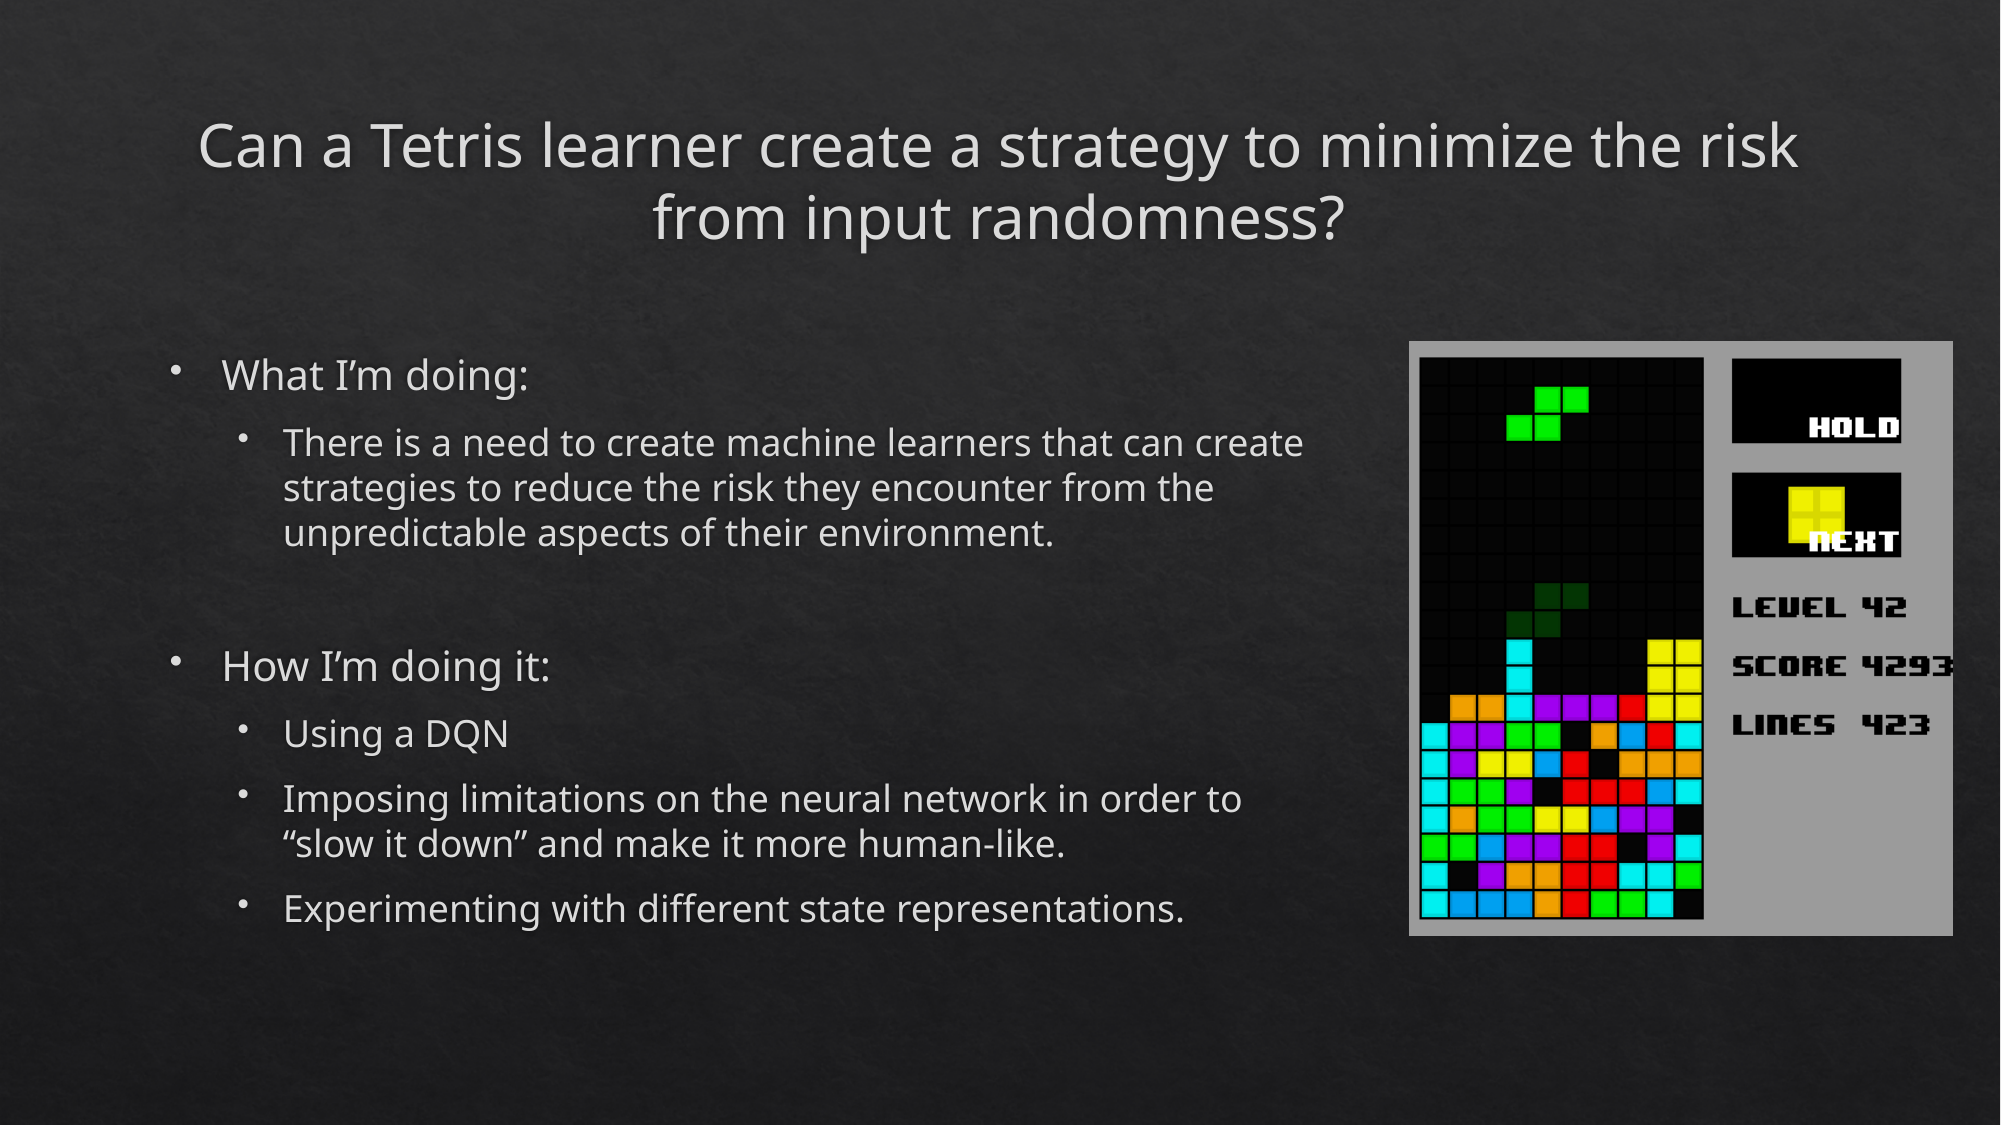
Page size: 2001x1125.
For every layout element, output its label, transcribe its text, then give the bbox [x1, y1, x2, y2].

list What I’m doing: There is a need to create machine learners that can create strategies to reduce the risk they encounter from the unpredictable aspects of their environment. How I’m doing it: Using a DQN Imposing limitations on the neural network in order to “slow it down” and make it more human-like. Experimenting with different state representations. [149, 341, 1338, 1007]
picture [1408, 340, 1953, 936]
title Can a Tetris learner create a strategy to minimize the risk from input randomness? [149, 99, 1849, 260]
